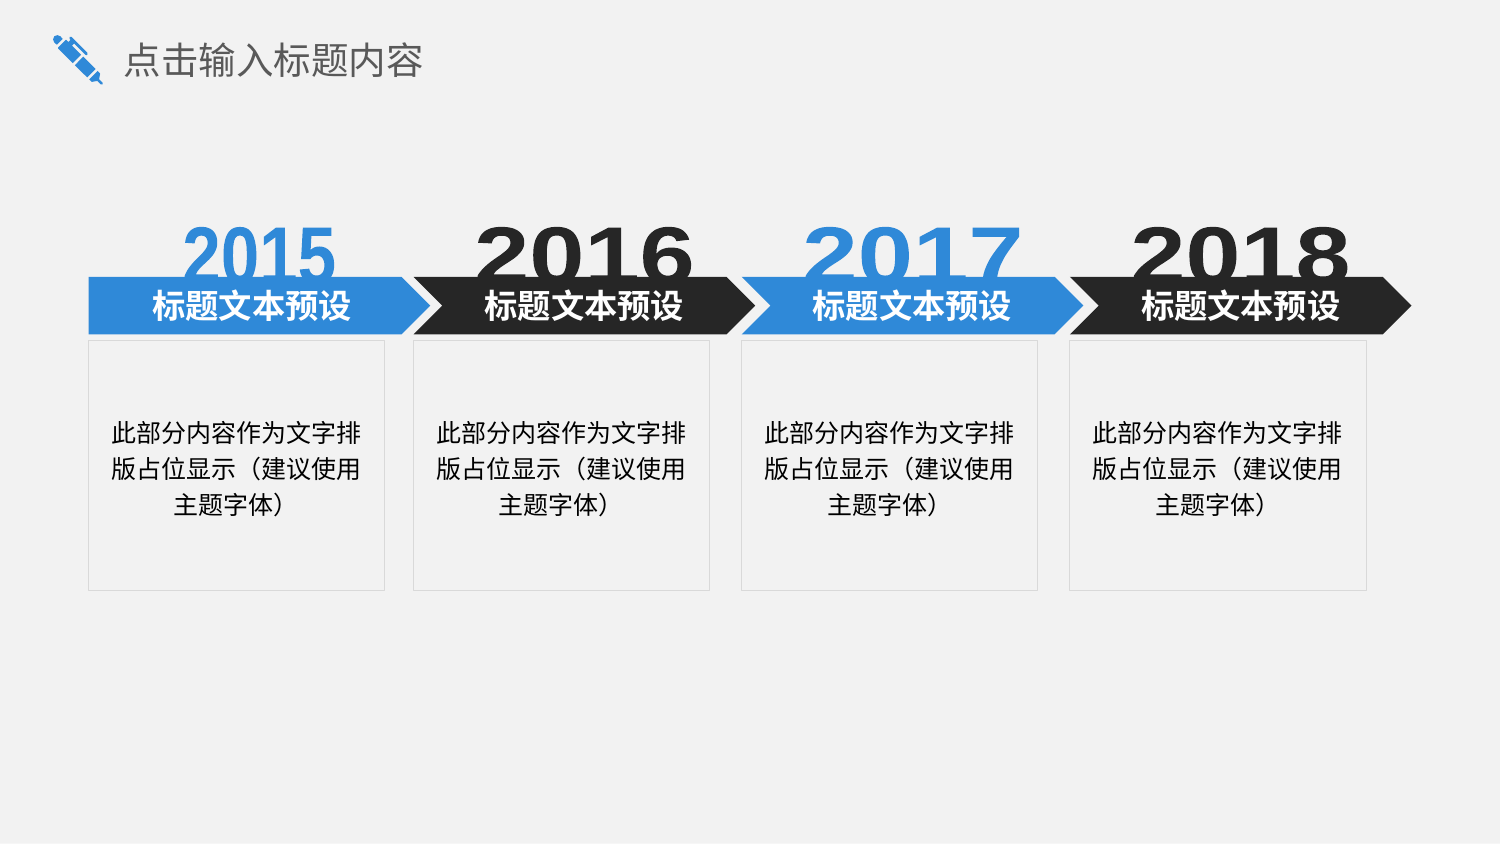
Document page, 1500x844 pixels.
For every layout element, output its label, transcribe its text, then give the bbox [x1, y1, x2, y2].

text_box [88, 226, 412, 591]
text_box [413, 226, 740, 591]
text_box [741, 226, 1068, 591]
text_box 点击输入标题内容 [123, 28, 474, 91]
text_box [1069, 226, 1412, 591]
